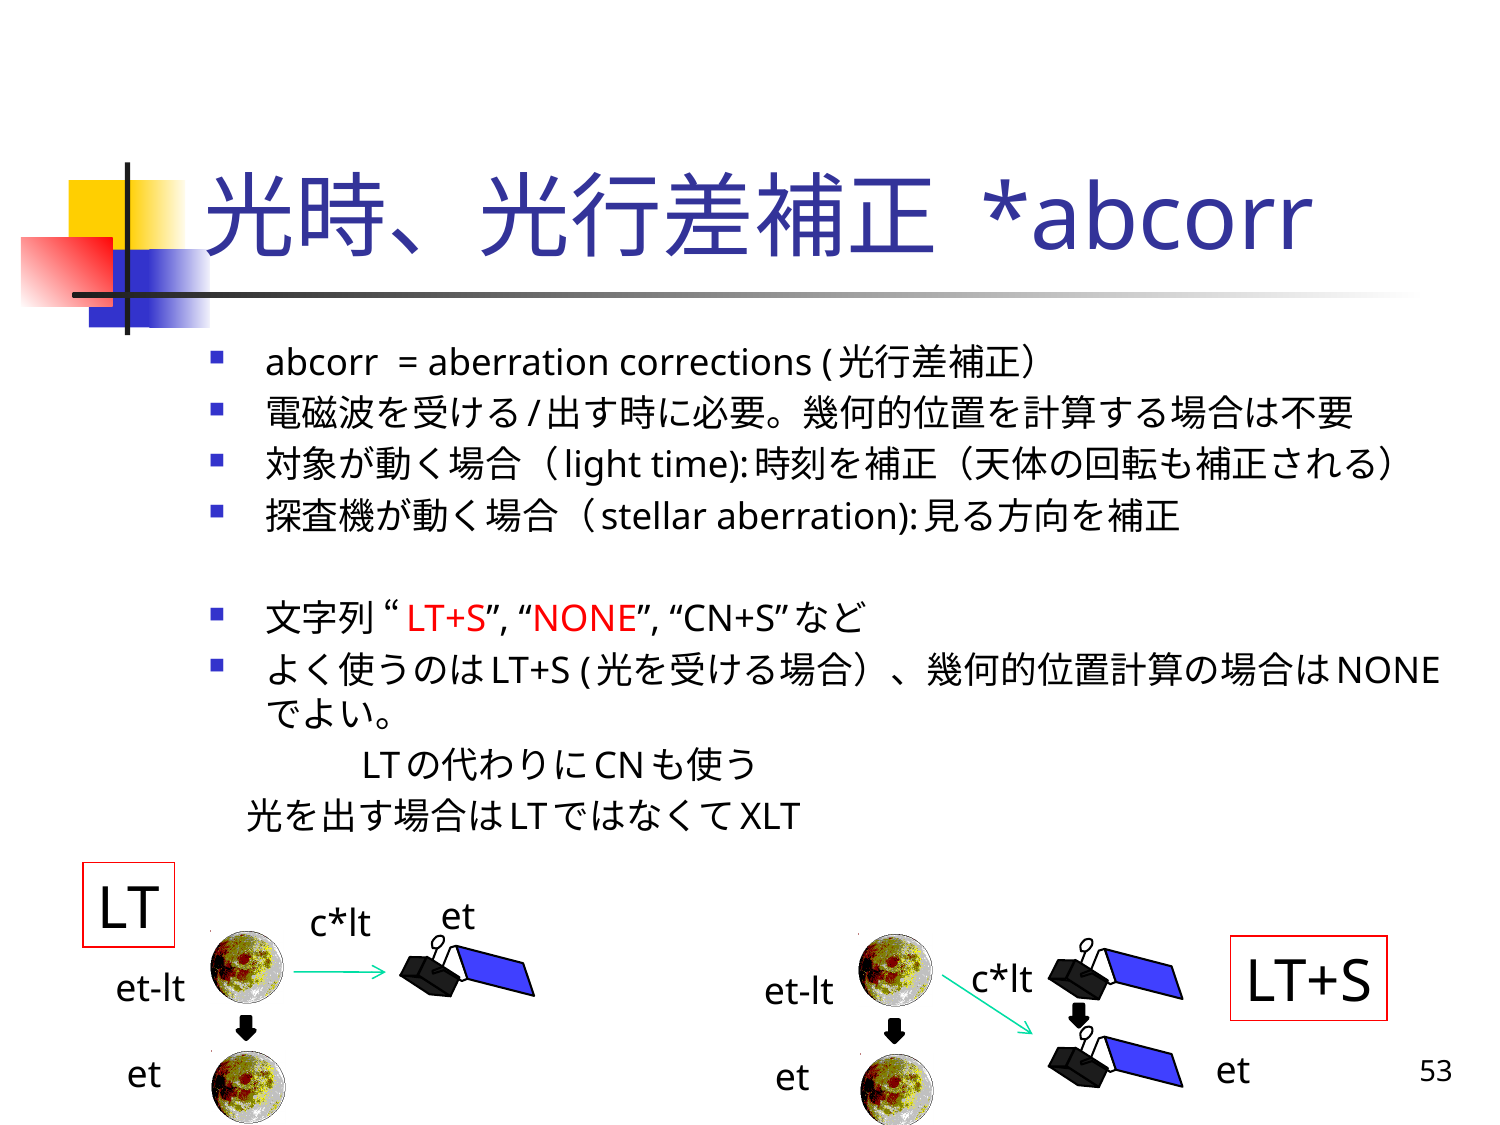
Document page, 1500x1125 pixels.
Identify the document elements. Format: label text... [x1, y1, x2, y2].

text_box et [425, 884, 491, 929]
title 光時、光行差補正 *abcorr [188, 35, 1468, 275]
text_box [1055, 1021, 1166, 1122]
text_box [235, 1015, 257, 1042]
text_box c*lt [955, 947, 1048, 1008]
slide_number 53 [1170, 1023, 1468, 1100]
text_box et-lt [100, 956, 201, 1016]
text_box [407, 930, 518, 1031]
text_box et-lt [749, 959, 849, 1019]
text_box et [760, 1045, 825, 1105]
picture [858, 933, 935, 1010]
list abcorr = aberration corrections (光行差補正） 電磁波を受ける/出す時に必要。幾何的位置を計算する場合は不要 対象が動く場合（light time):時刻を補正（天体の回転も補正される） 探査機が動く場合（stellar aberration):見る方向を補正 文字列 “LT+S”, “NONE”, “CN+S”など よく使うのはLT+S (光を受ける場合）、幾何的位置計算の場合はNONEでよい。 LTの代わりにCNも使う 光を出す場合はLTではなくてXLT [193, 331, 1469, 860]
picture [859, 1053, 937, 1125]
text_box c*lt [294, 891, 387, 952]
picture [209, 930, 287, 1007]
picture [211, 1050, 288, 1125]
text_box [941, 974, 1034, 1035]
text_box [1055, 934, 1166, 1021]
text_box [884, 1018, 906, 1045]
text_box et [111, 1042, 177, 1102]
text_box LT [83, 862, 175, 948]
text_box et [1200, 1039, 1266, 1099]
text_box LT+S [1230, 935, 1388, 1021]
